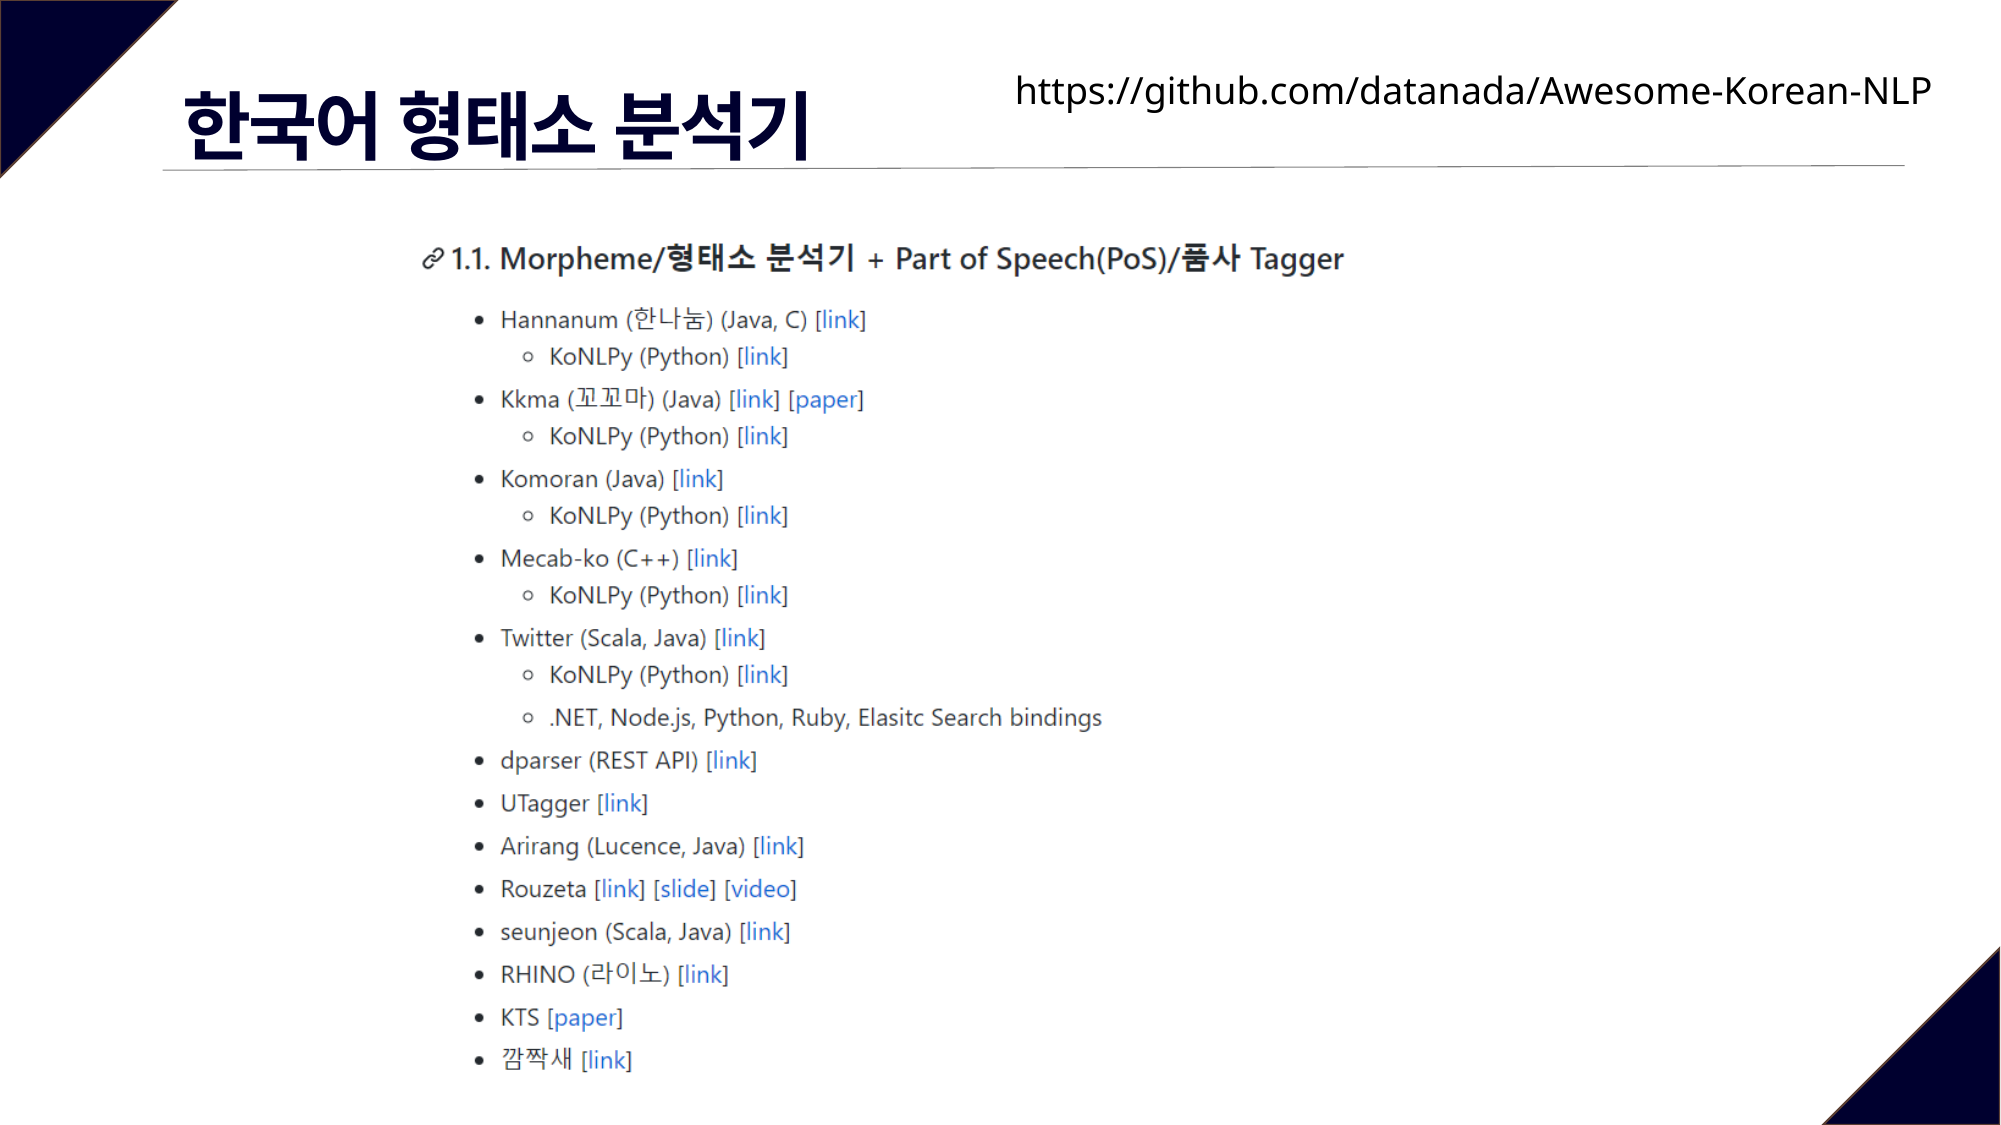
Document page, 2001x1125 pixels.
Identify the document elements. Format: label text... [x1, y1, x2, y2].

text_box 한국어 형태소 분석기 [167, 71, 1390, 165]
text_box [162, 165, 1905, 171]
picture [419, 229, 1500, 1098]
text_box https://github.com/datanada/Awesome-Korean-NLP [999, 59, 2000, 120]
